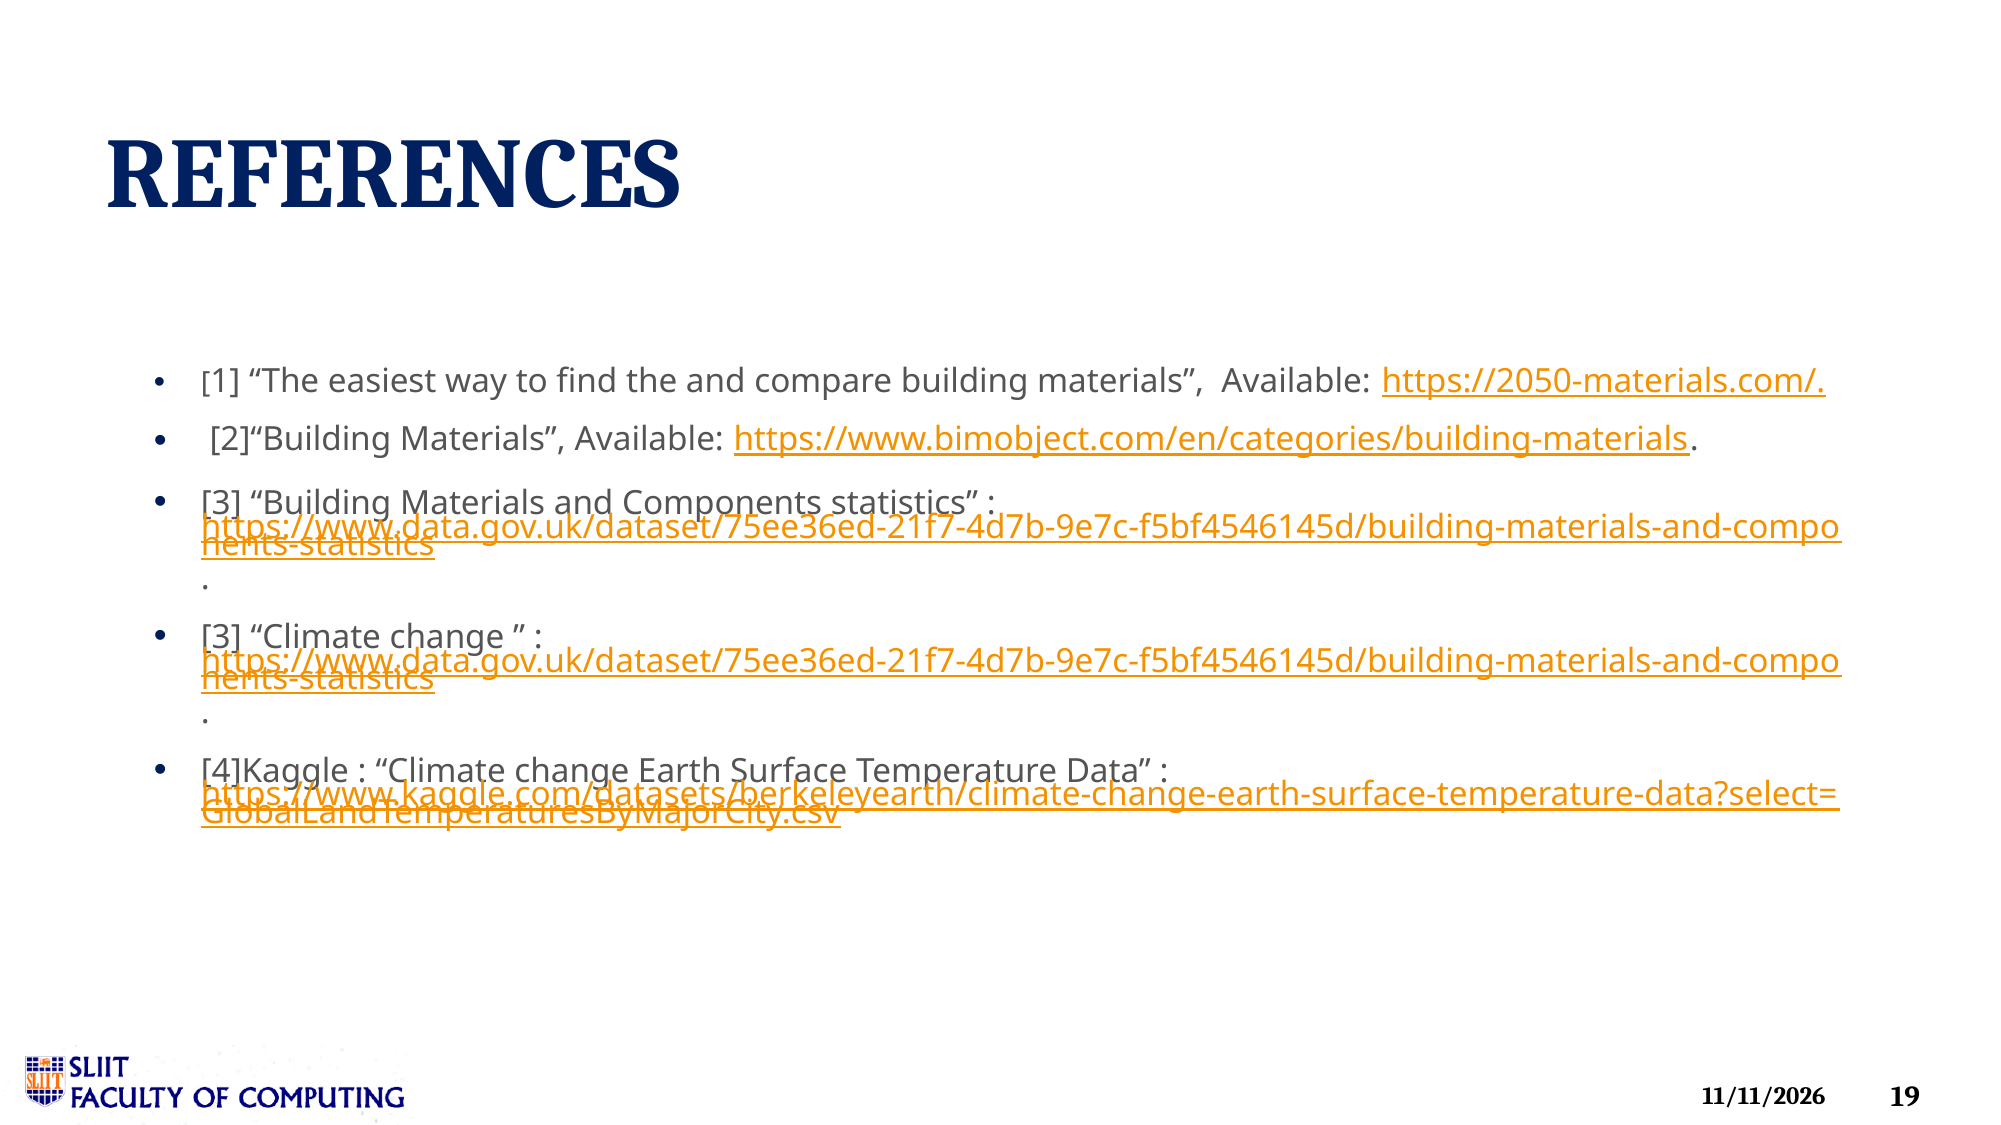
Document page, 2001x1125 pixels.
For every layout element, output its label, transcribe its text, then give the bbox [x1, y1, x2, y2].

text_box REFERENCES [75, 99, 713, 235]
picture [0, 1045, 413, 1125]
text_box [1] “The easiest way to find the and compare building materials”, Available: https://2050-materials.com/. [2]“Building Materials”, Available: https://www.bimobject.com/en/categories/building-materials. [3] “Building Materials and Components statistics” : https://www.data.gov.uk/dataset/75ee36ed-21f7-4d7b-9e7c-f5bf4546145d/building-materials-and-components-statistics. [3] “Climate change ” : https://www.data.gov.uk/dataset/75ee36ed-21f7-4d7b-9e7c-f5bf4546145d/building-materials-and-components-statistics. [4]Kaggle : “Climate change Earth Surface Temperature Data” : https://www.kaggle.com/datasets/berkeleyearth/climate-change-earth-surface-temperature-data?select=GlobalLandTemperaturesByMajorCity.csv [154, 374, 1846, 959]
